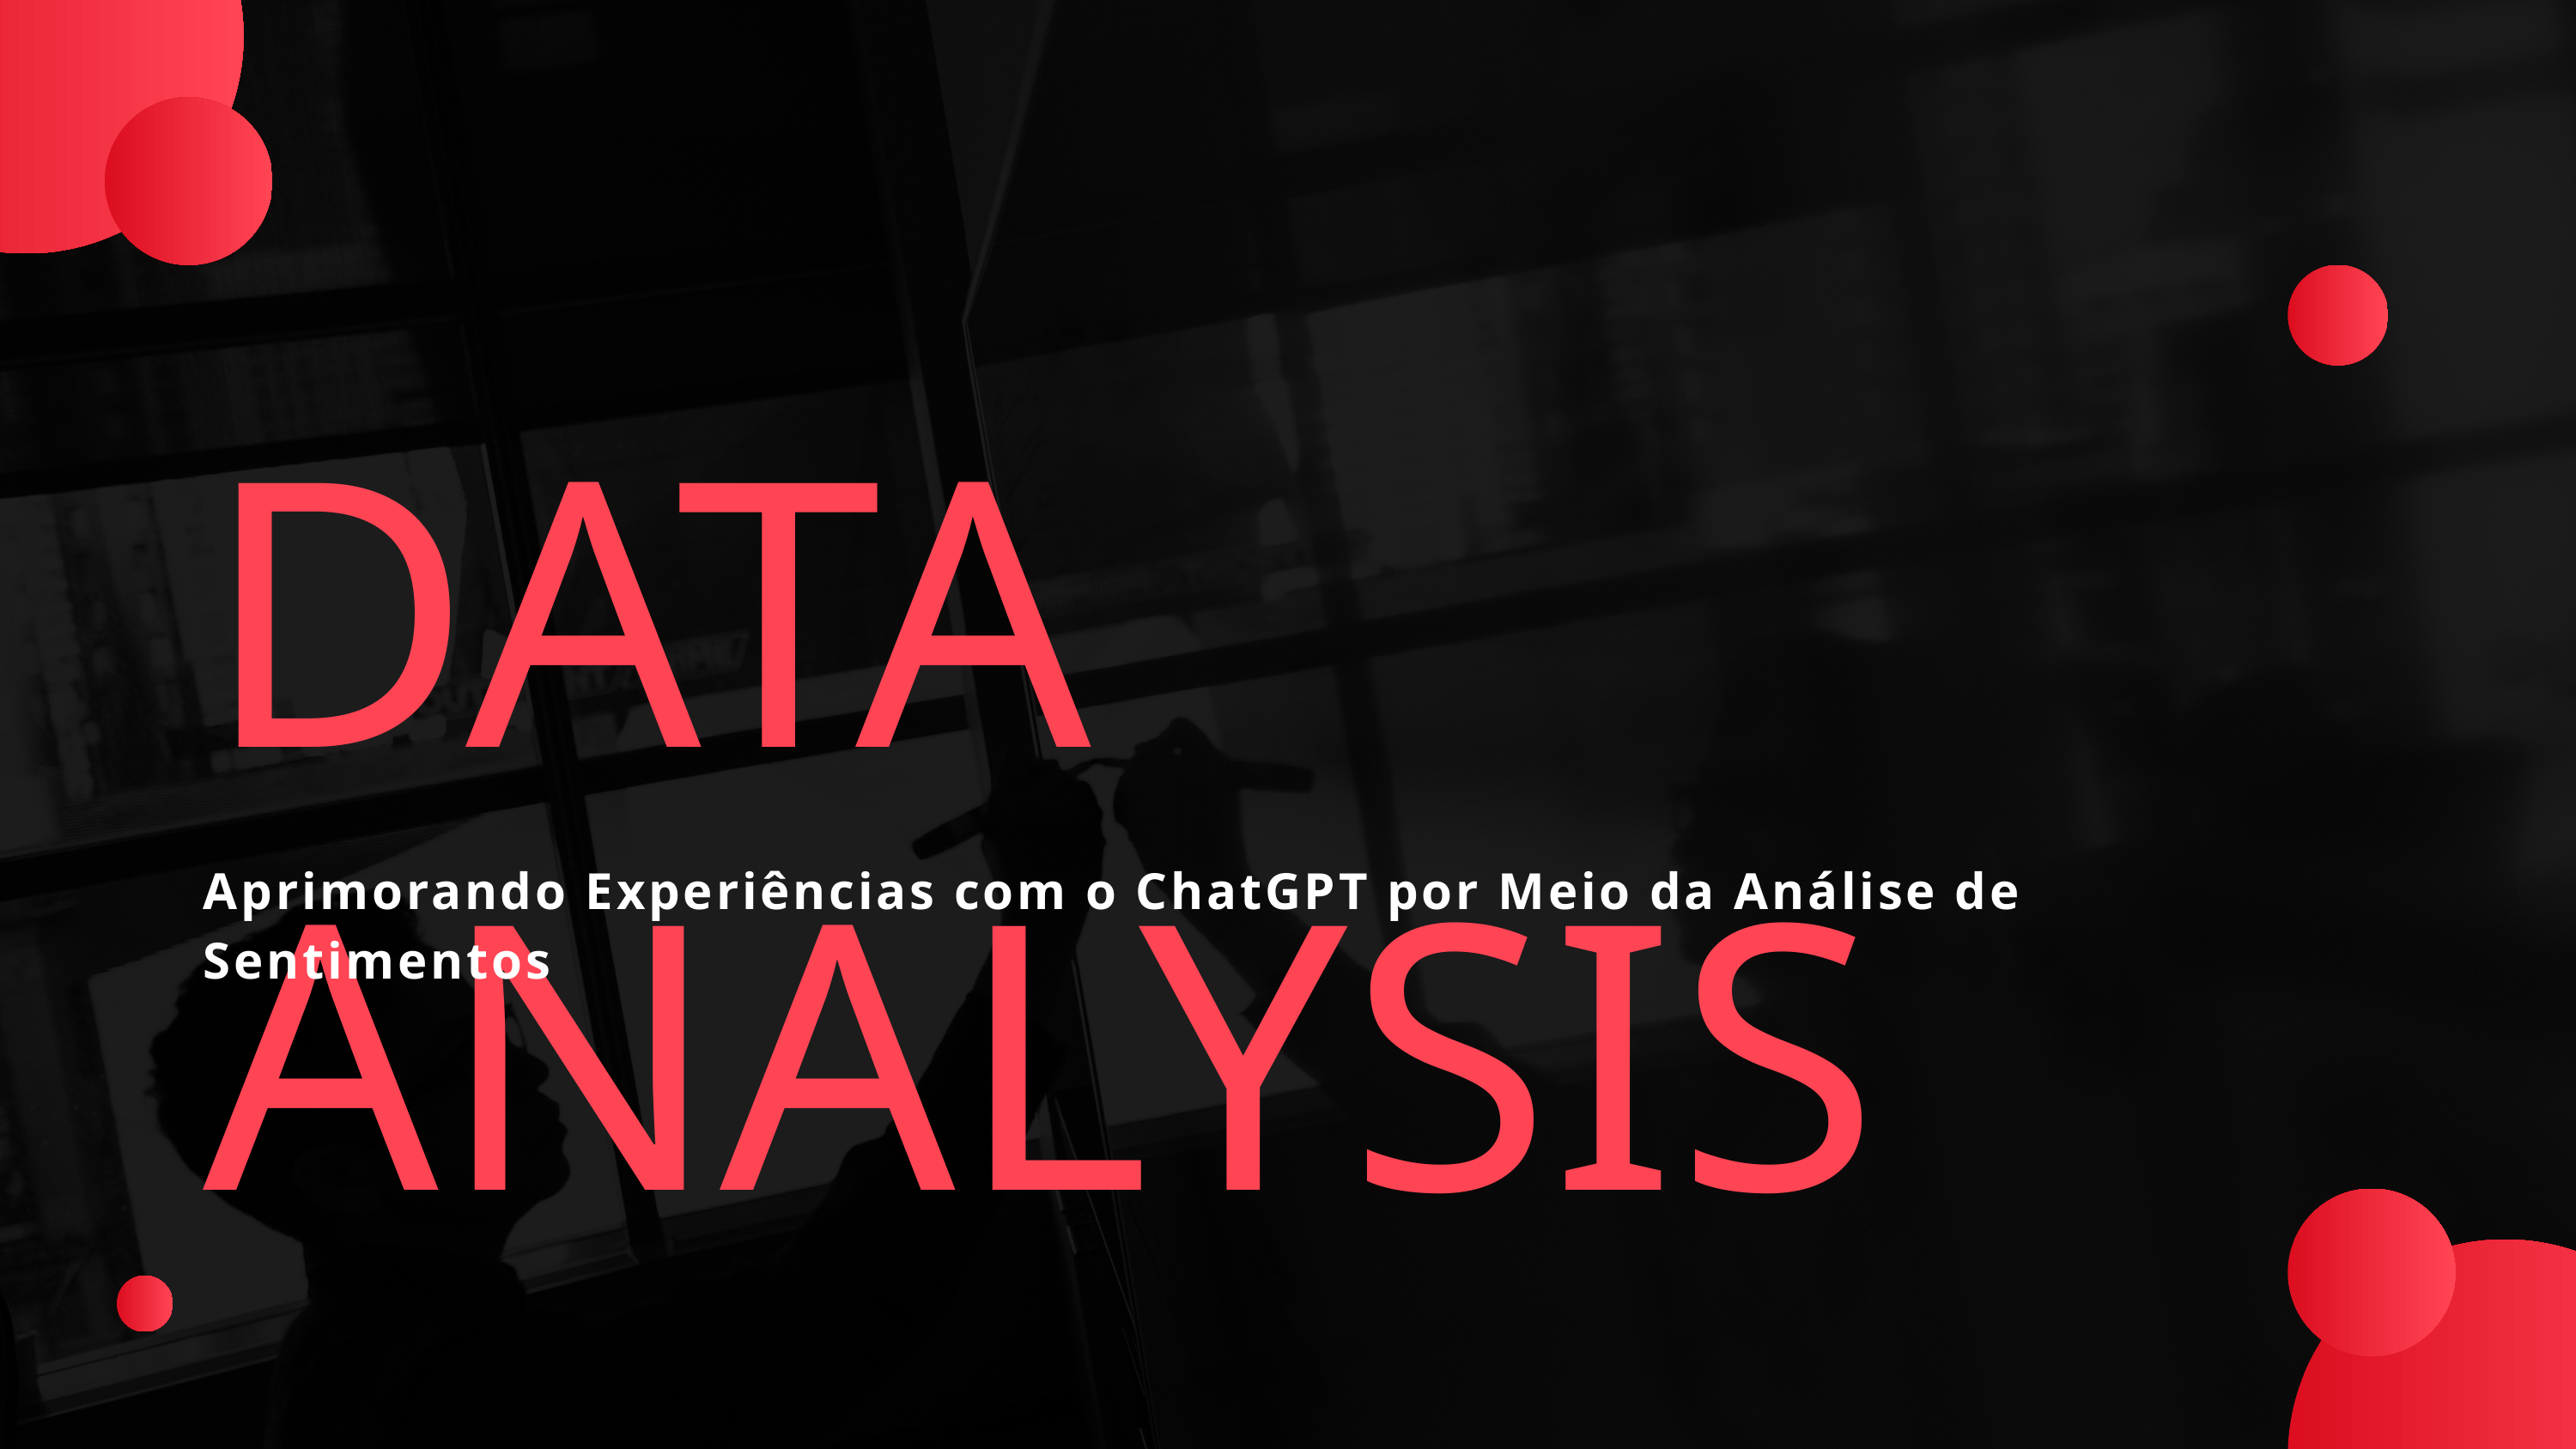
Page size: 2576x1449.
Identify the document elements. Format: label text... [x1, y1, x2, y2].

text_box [104, 97, 273, 265]
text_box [2287, 1239, 2576, 1449]
text_box DATA ANALYSIS [203, 377, 2456, 1264]
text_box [0, 0, 244, 254]
text_box [0, 0, 2576, 1449]
text_box Aprimorando Experiências com o ChatGPT por Meio da Análise de Sentimentos [203, 849, 2251, 990]
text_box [2287, 1188, 2456, 1357]
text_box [2287, 264, 2389, 366]
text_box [116, 1275, 173, 1332]
